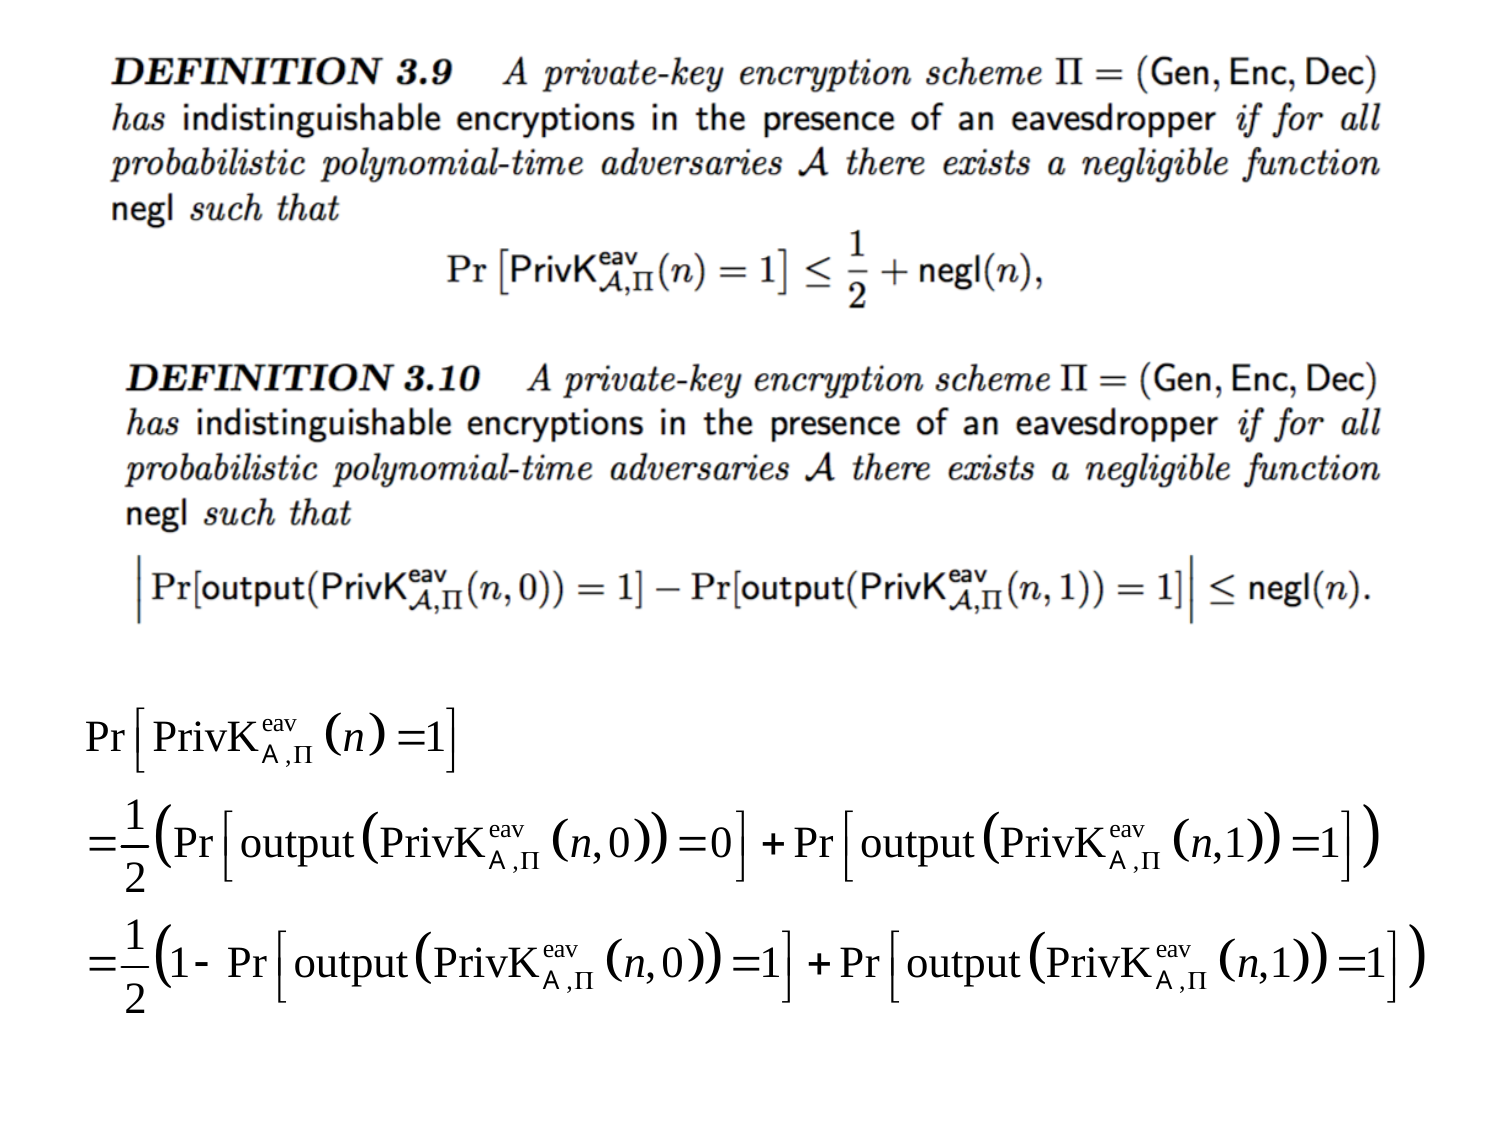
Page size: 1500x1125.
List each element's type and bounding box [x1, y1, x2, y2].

picture [100, 337, 1400, 643]
text_box [76, 696, 1432, 1024]
picture [100, 35, 1400, 320]
